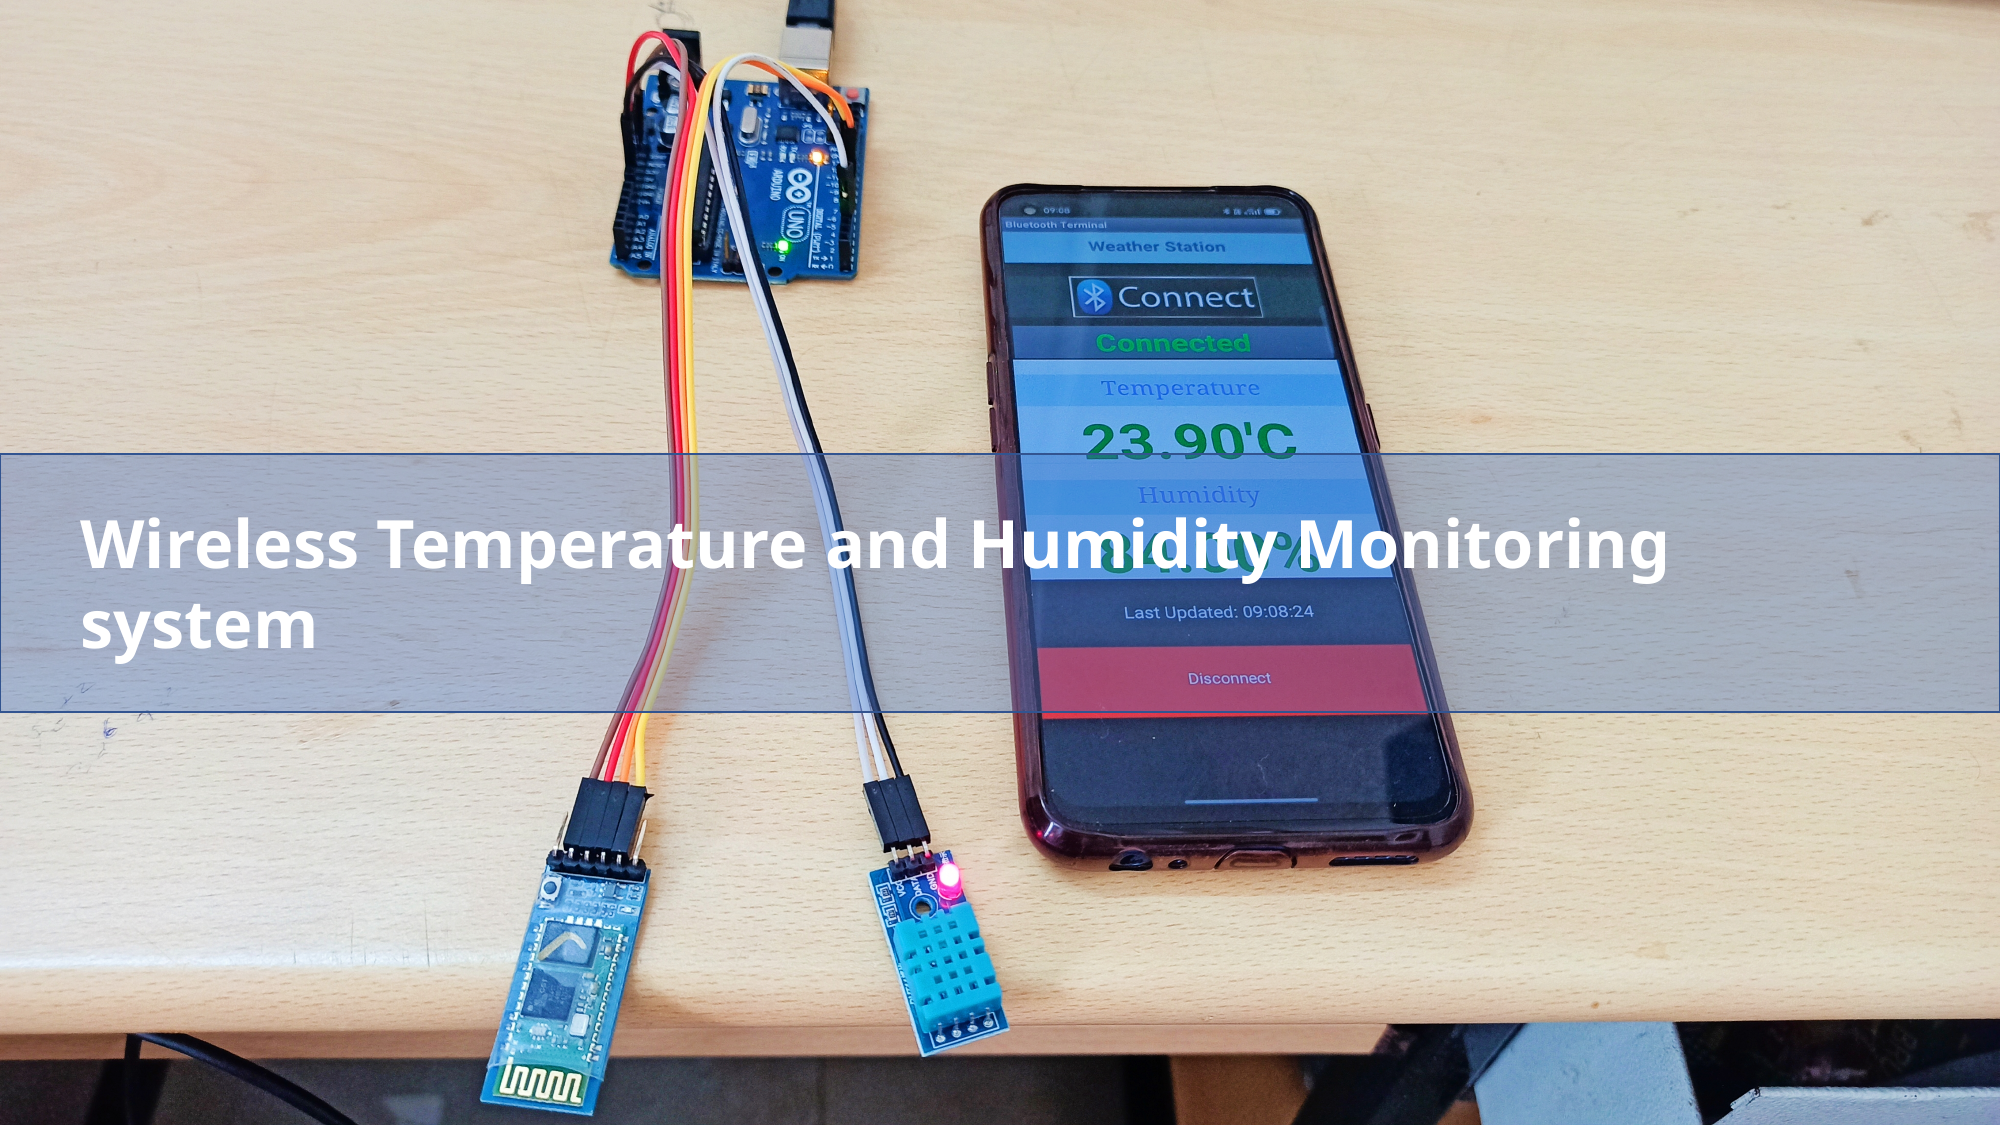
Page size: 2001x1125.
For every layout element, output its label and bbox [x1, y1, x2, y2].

picture [0, 0, 2000, 453]
picture [0, 712, 2000, 1125]
text_box [0, 453, 2000, 712]
